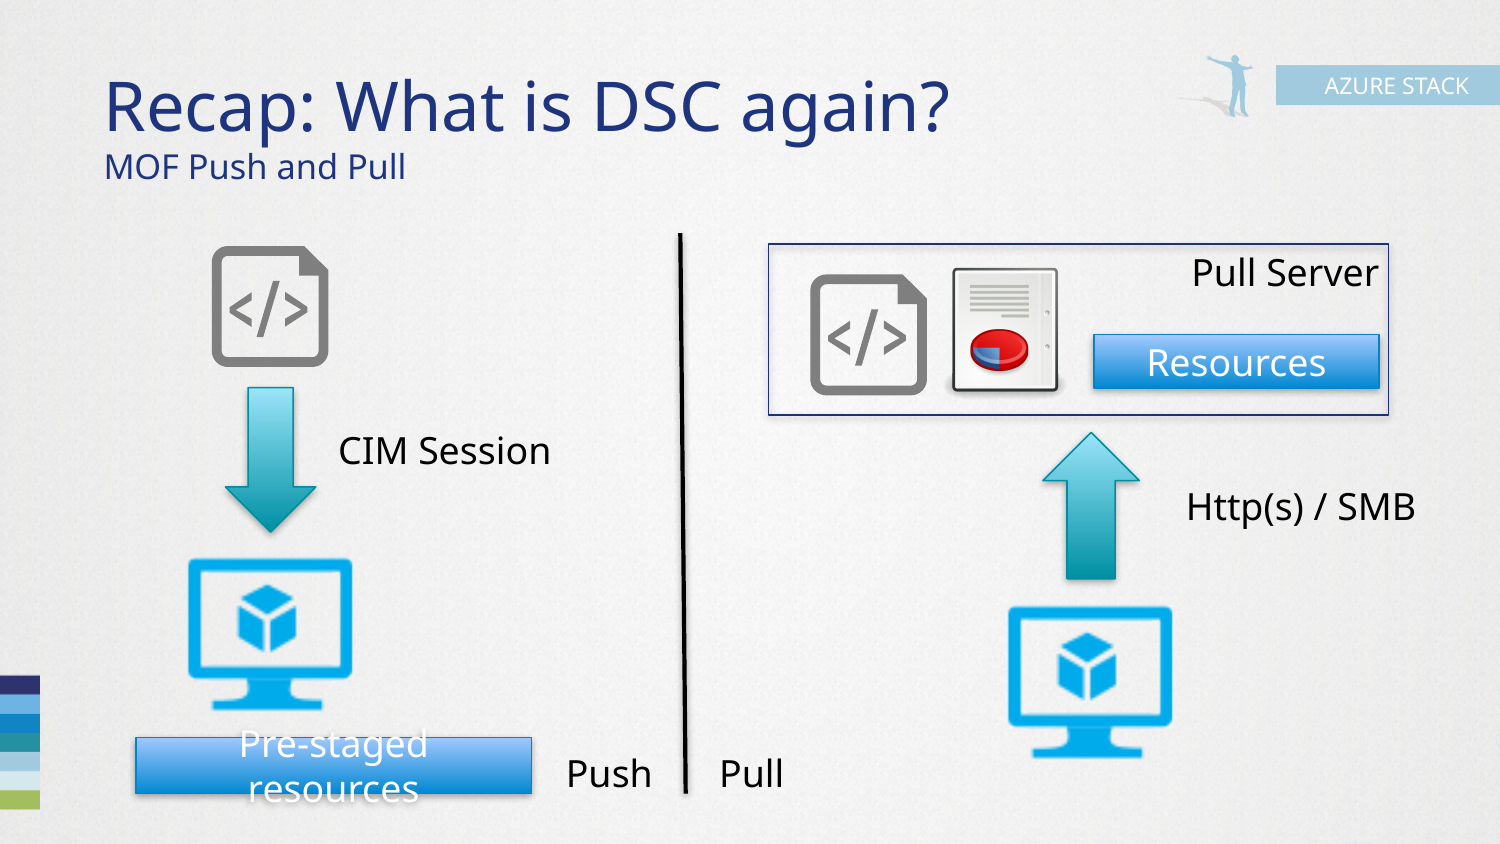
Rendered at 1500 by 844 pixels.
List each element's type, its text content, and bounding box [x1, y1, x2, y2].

text_box Pre-staged resources [135, 737, 532, 794]
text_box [680, 232, 686, 794]
text_box [768, 243, 1389, 416]
text_box [224, 386, 317, 530]
text_box CIM Session [323, 419, 567, 479]
picture [0, 0, 1500, 844]
text_box Push [551, 742, 668, 803]
text_box Pull Server [1176, 241, 1395, 302]
text_box [1042, 431, 1141, 578]
title Recap: What is DSC again? MOF Push and Pull [88, 55, 1200, 196]
text_box Pull [704, 742, 800, 803]
text_box Http(s) / SMB [1171, 475, 1432, 535]
